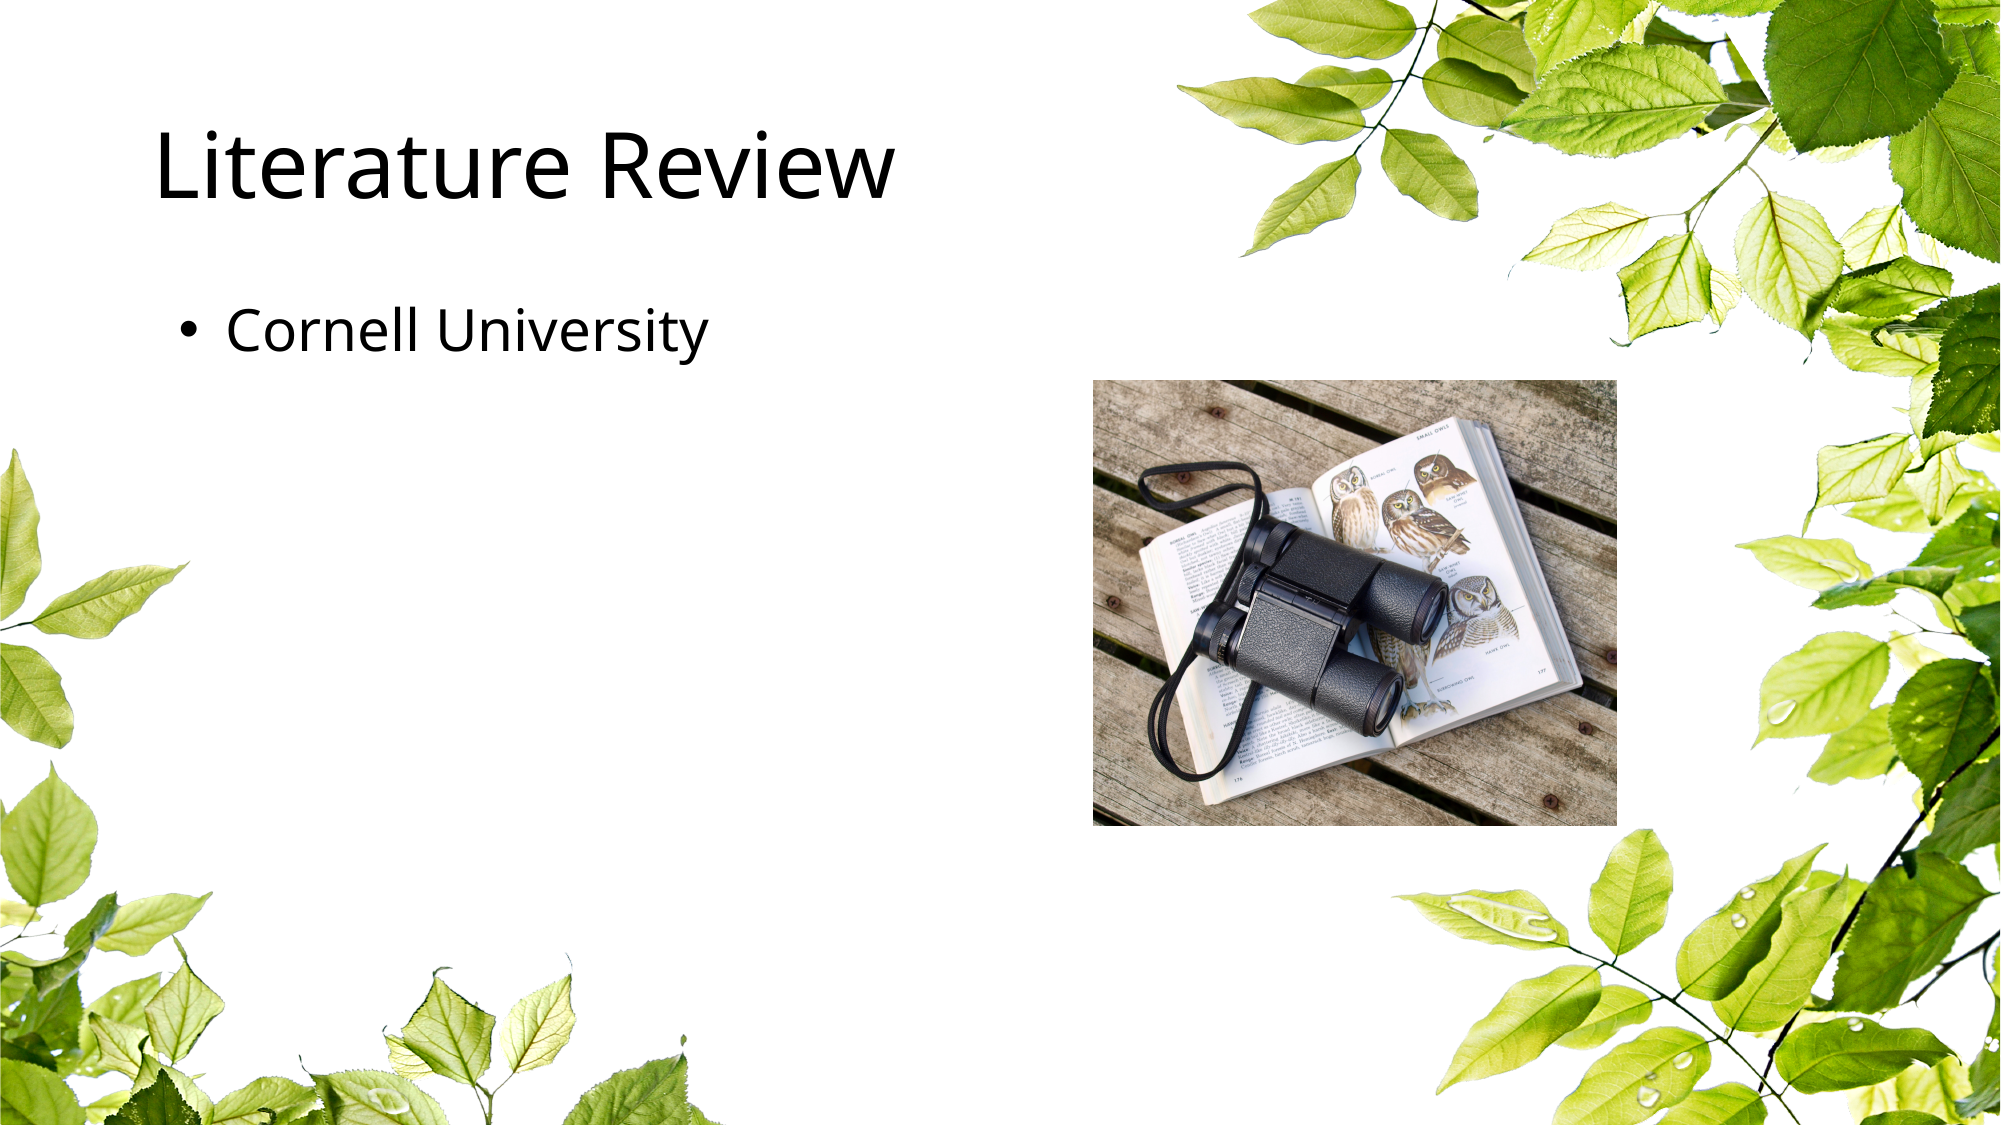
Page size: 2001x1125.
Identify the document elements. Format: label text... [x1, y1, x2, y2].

picture [0, 0, 2001, 1125]
title Literature Review [137, 59, 1863, 278]
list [1093, 380, 1617, 826]
text_box Cornell University [163, 285, 724, 371]
